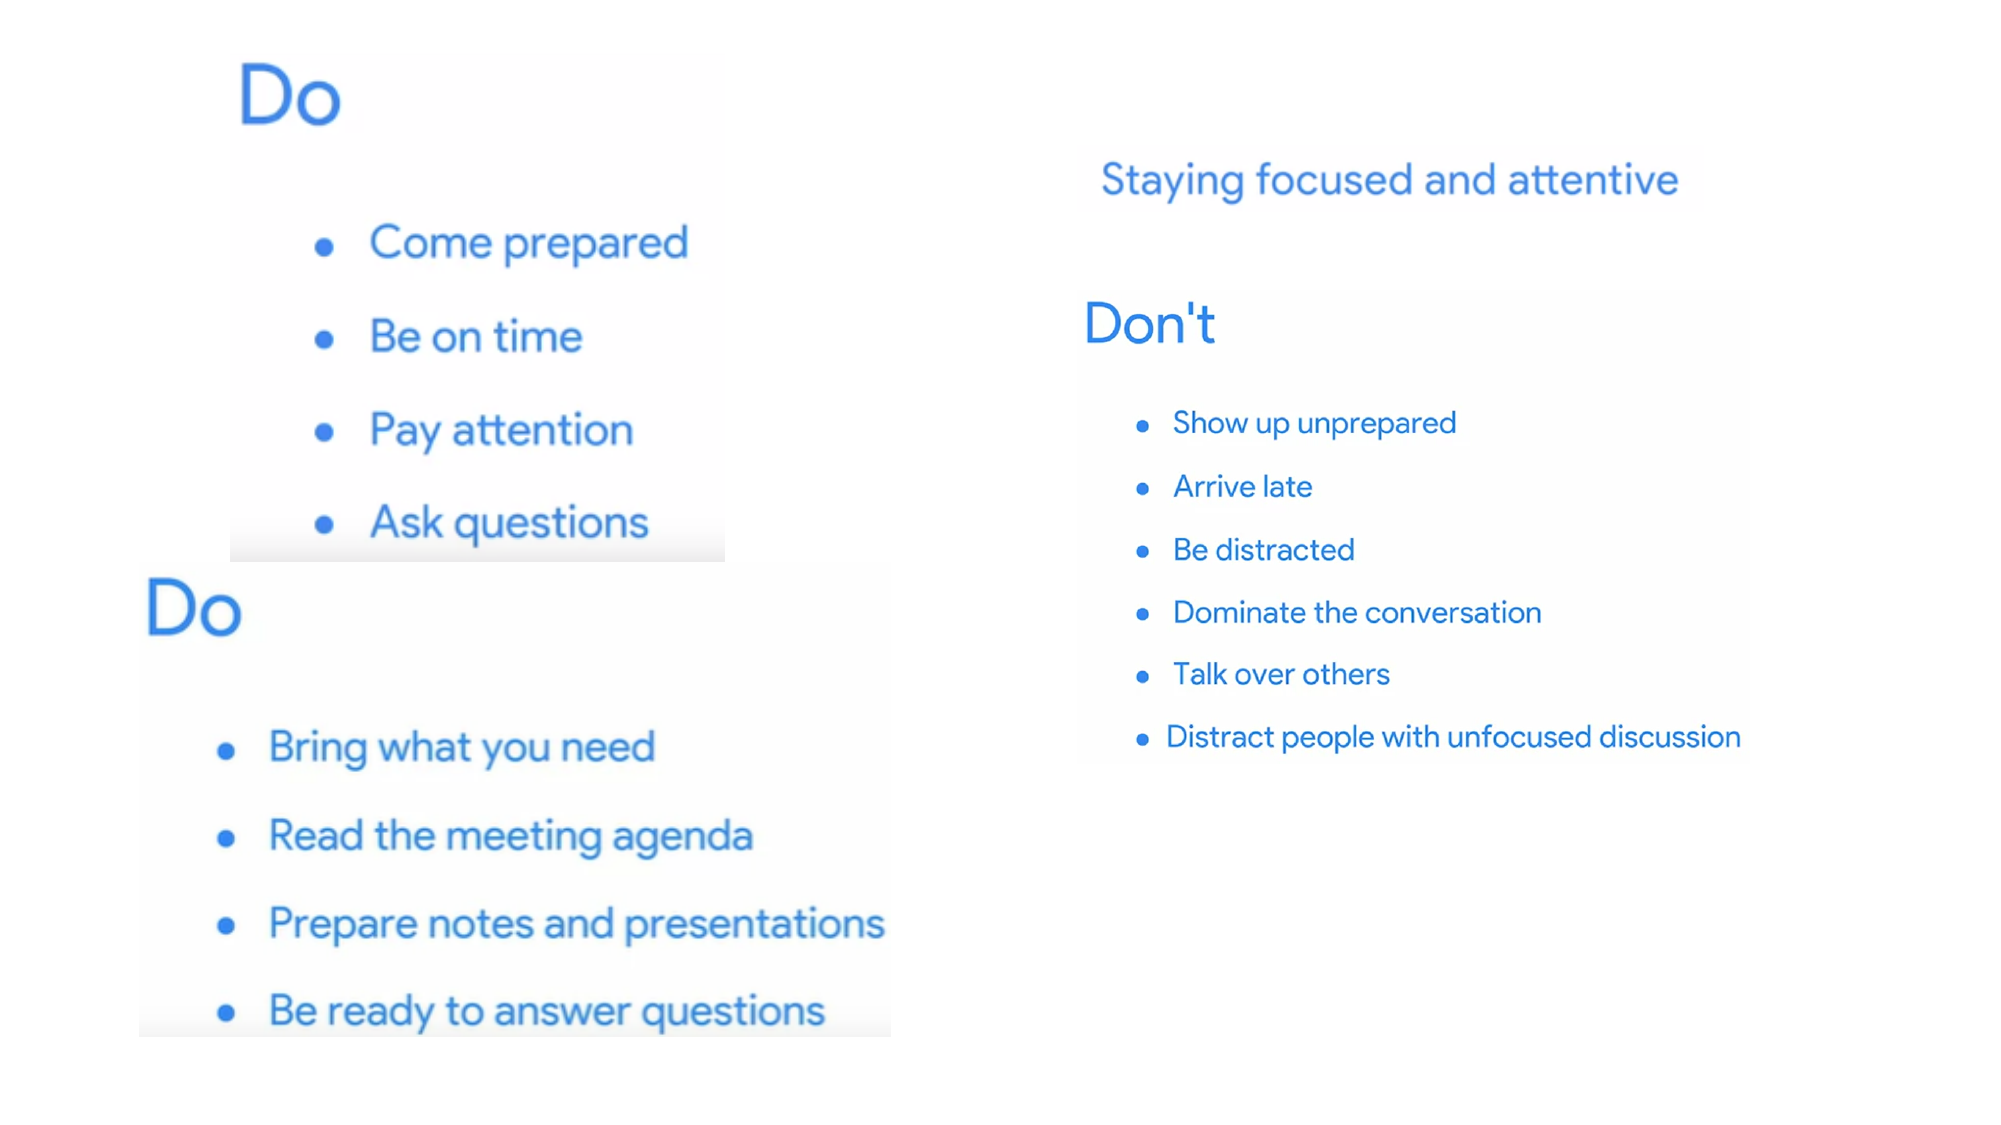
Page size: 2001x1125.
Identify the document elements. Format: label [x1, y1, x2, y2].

picture [1077, 290, 1750, 764]
picture [1077, 145, 1704, 212]
picture [139, 53, 891, 1037]
